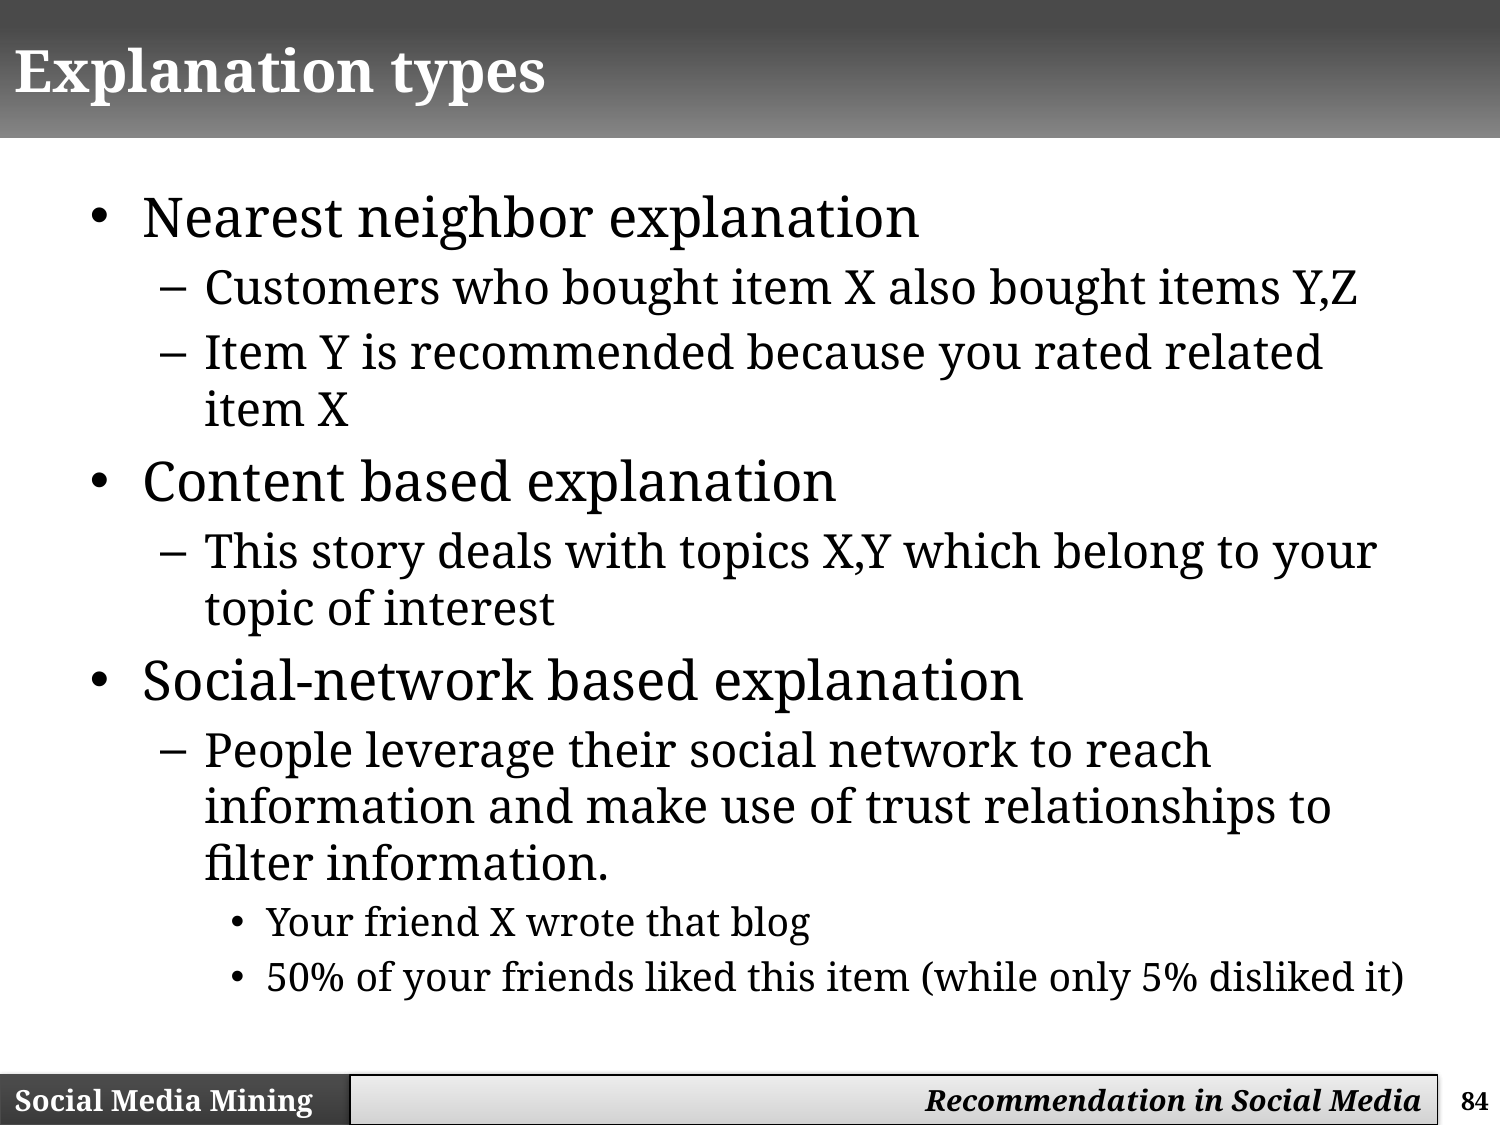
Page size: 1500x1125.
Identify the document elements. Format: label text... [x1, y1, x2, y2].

list Nearest neighbor explanation Customers who bought item X also bought items Y,Z Item Y is recommended because you rated related item X Content based explanation This story deals with topics X,Y which belong to your topic of interest Social-network based explanation People leverage their social network to reach information and make use of trust relationships to filter information. Your friend X wrote that blog 50% of your friends liked this item (while only 5% disliked it) [75, 174, 1425, 1048]
title Explanation types [0, 0, 1500, 138]
